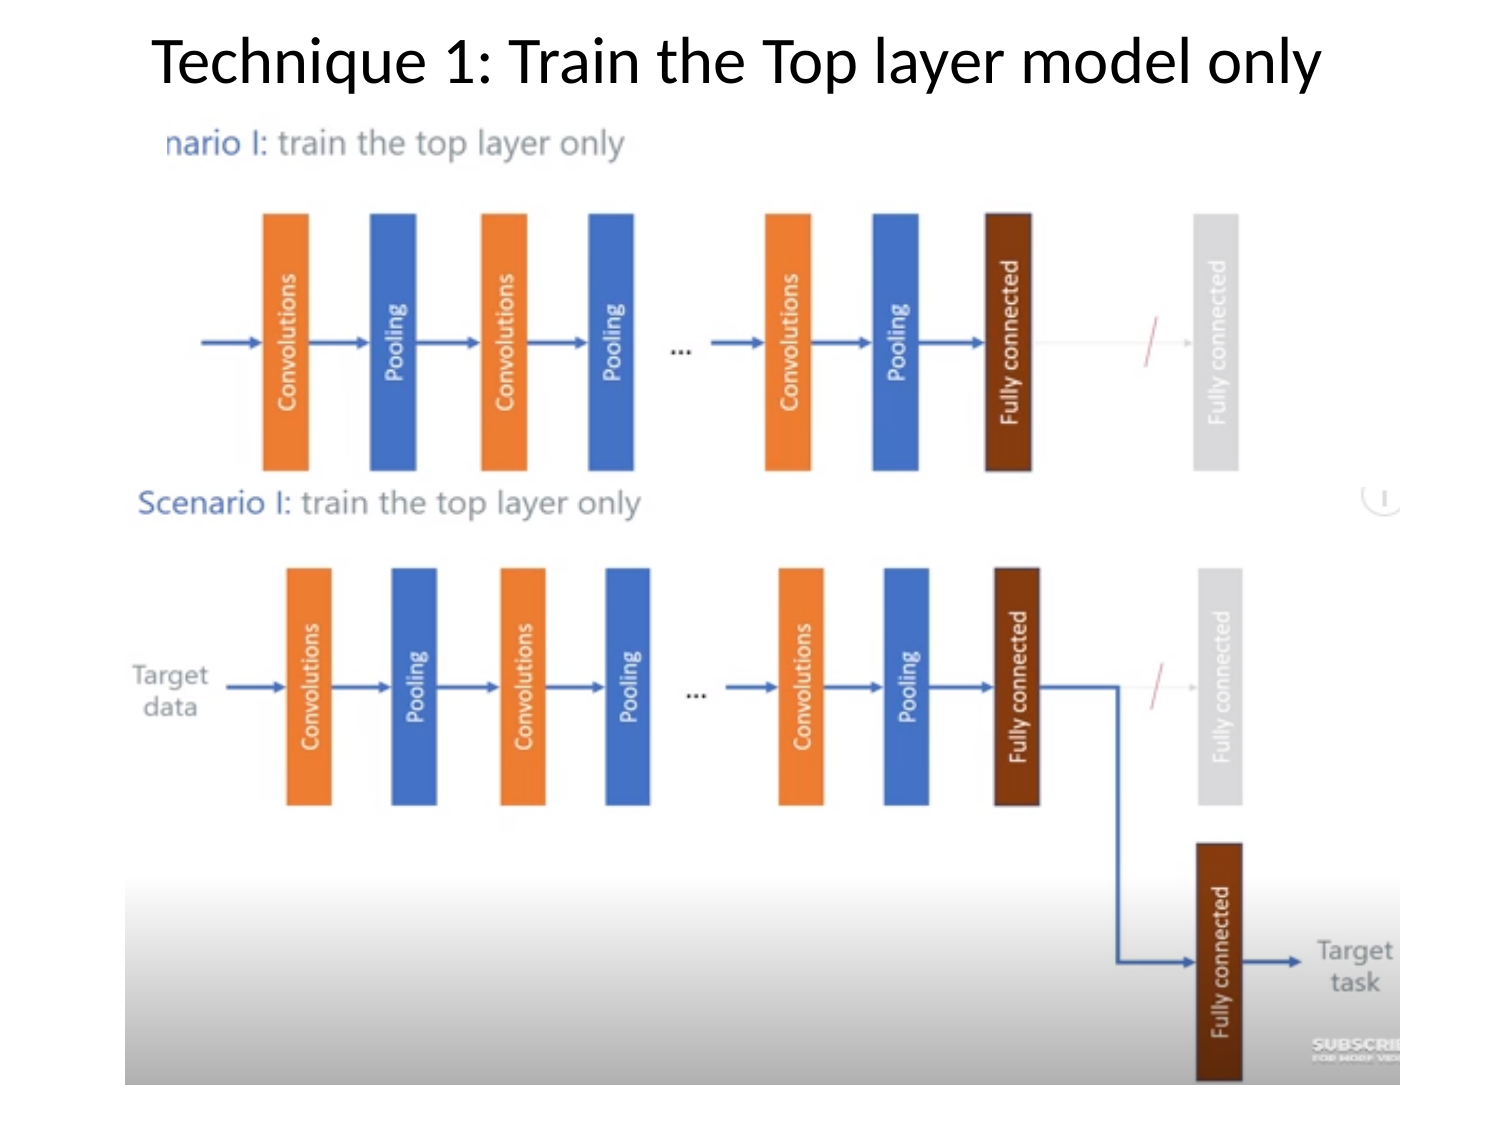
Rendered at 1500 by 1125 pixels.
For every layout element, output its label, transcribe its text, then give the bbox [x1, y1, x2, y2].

picture [124, 487, 1401, 1085]
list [167, 113, 1282, 485]
title Technique 1: Train the Top layer model only [62, 4, 1413, 110]
